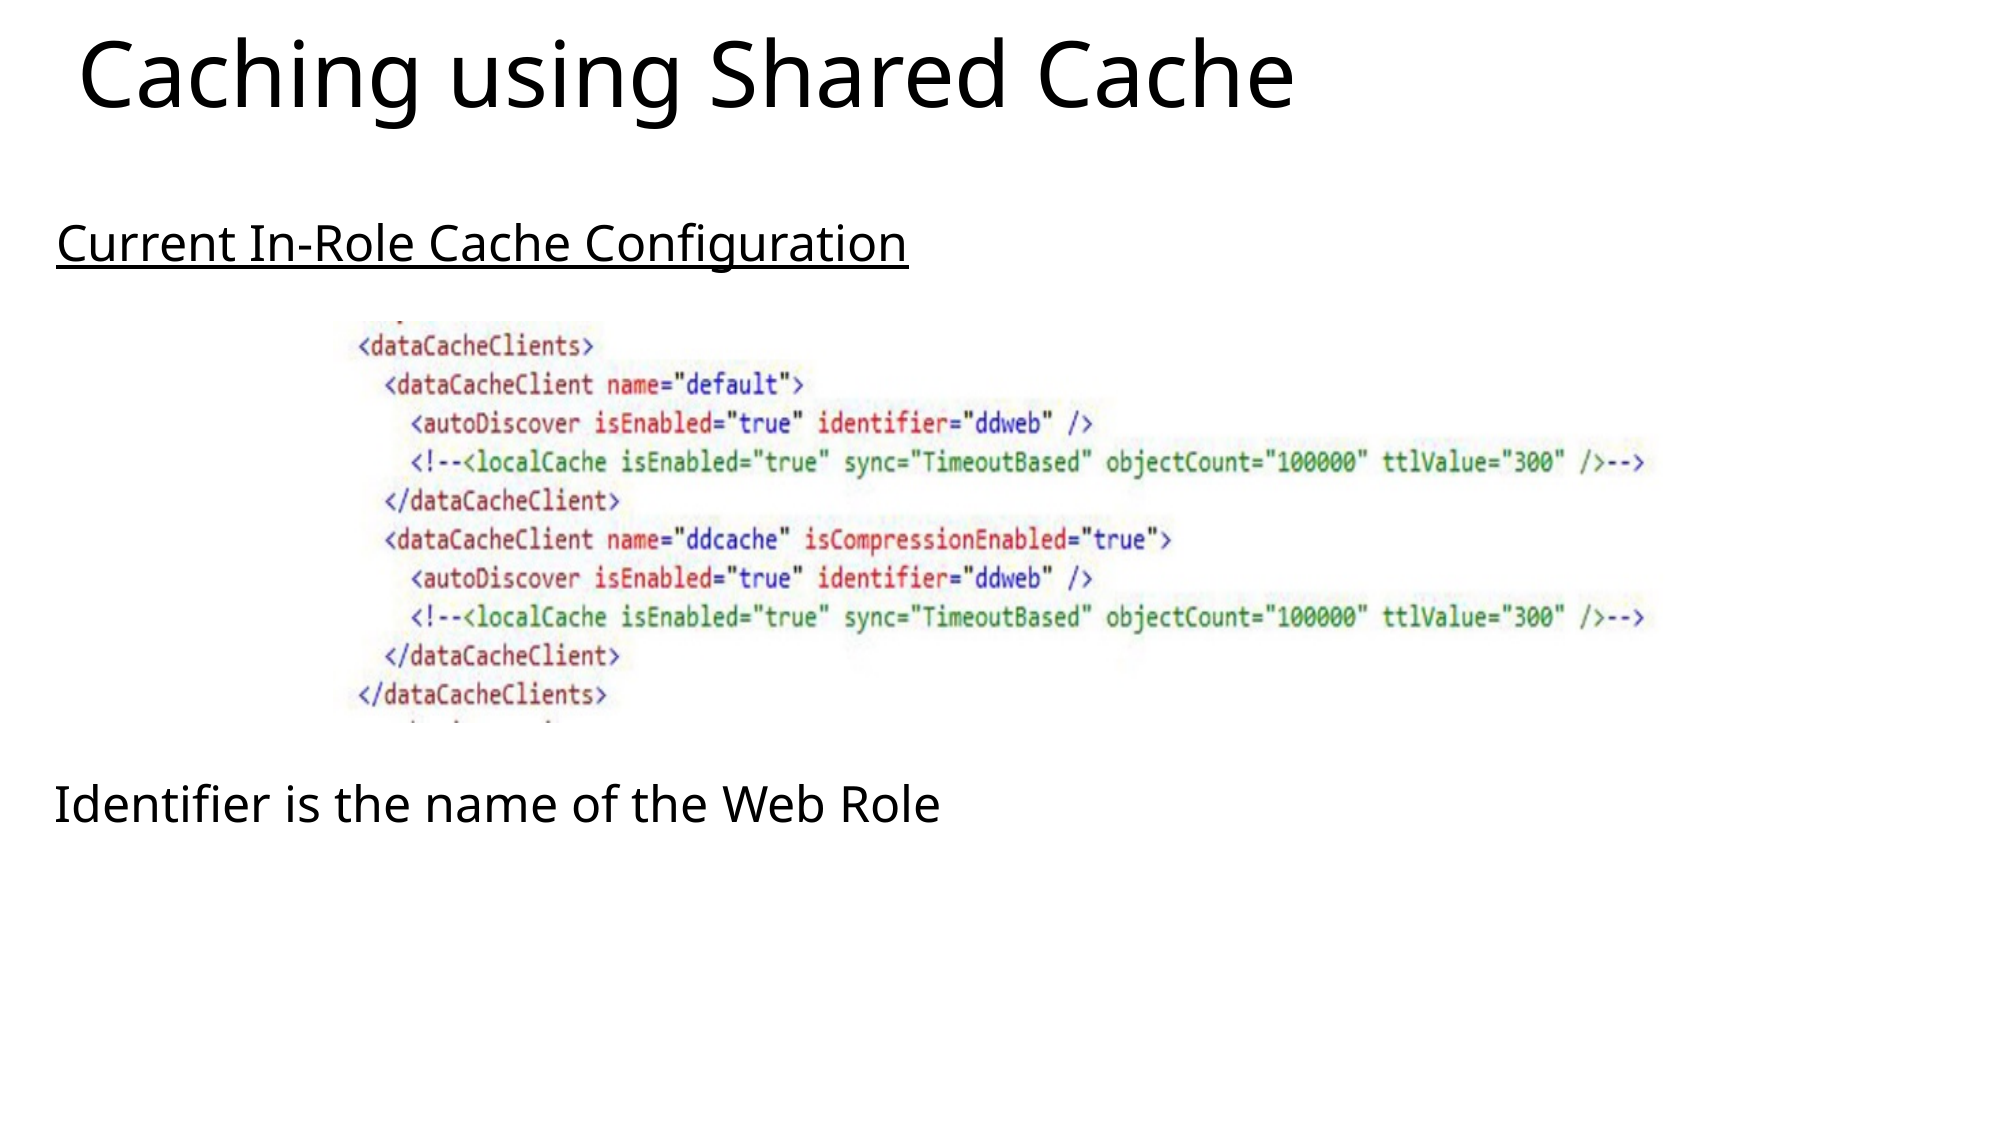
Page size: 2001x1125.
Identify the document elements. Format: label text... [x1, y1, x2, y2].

picture [333, 321, 1682, 724]
title Caching using Shared Cache [62, 29, 1953, 205]
text_box Current In-Role Cache Configuration [41, 204, 924, 279]
text_box Identifier is the name of the Web Role [39, 764, 958, 840]
